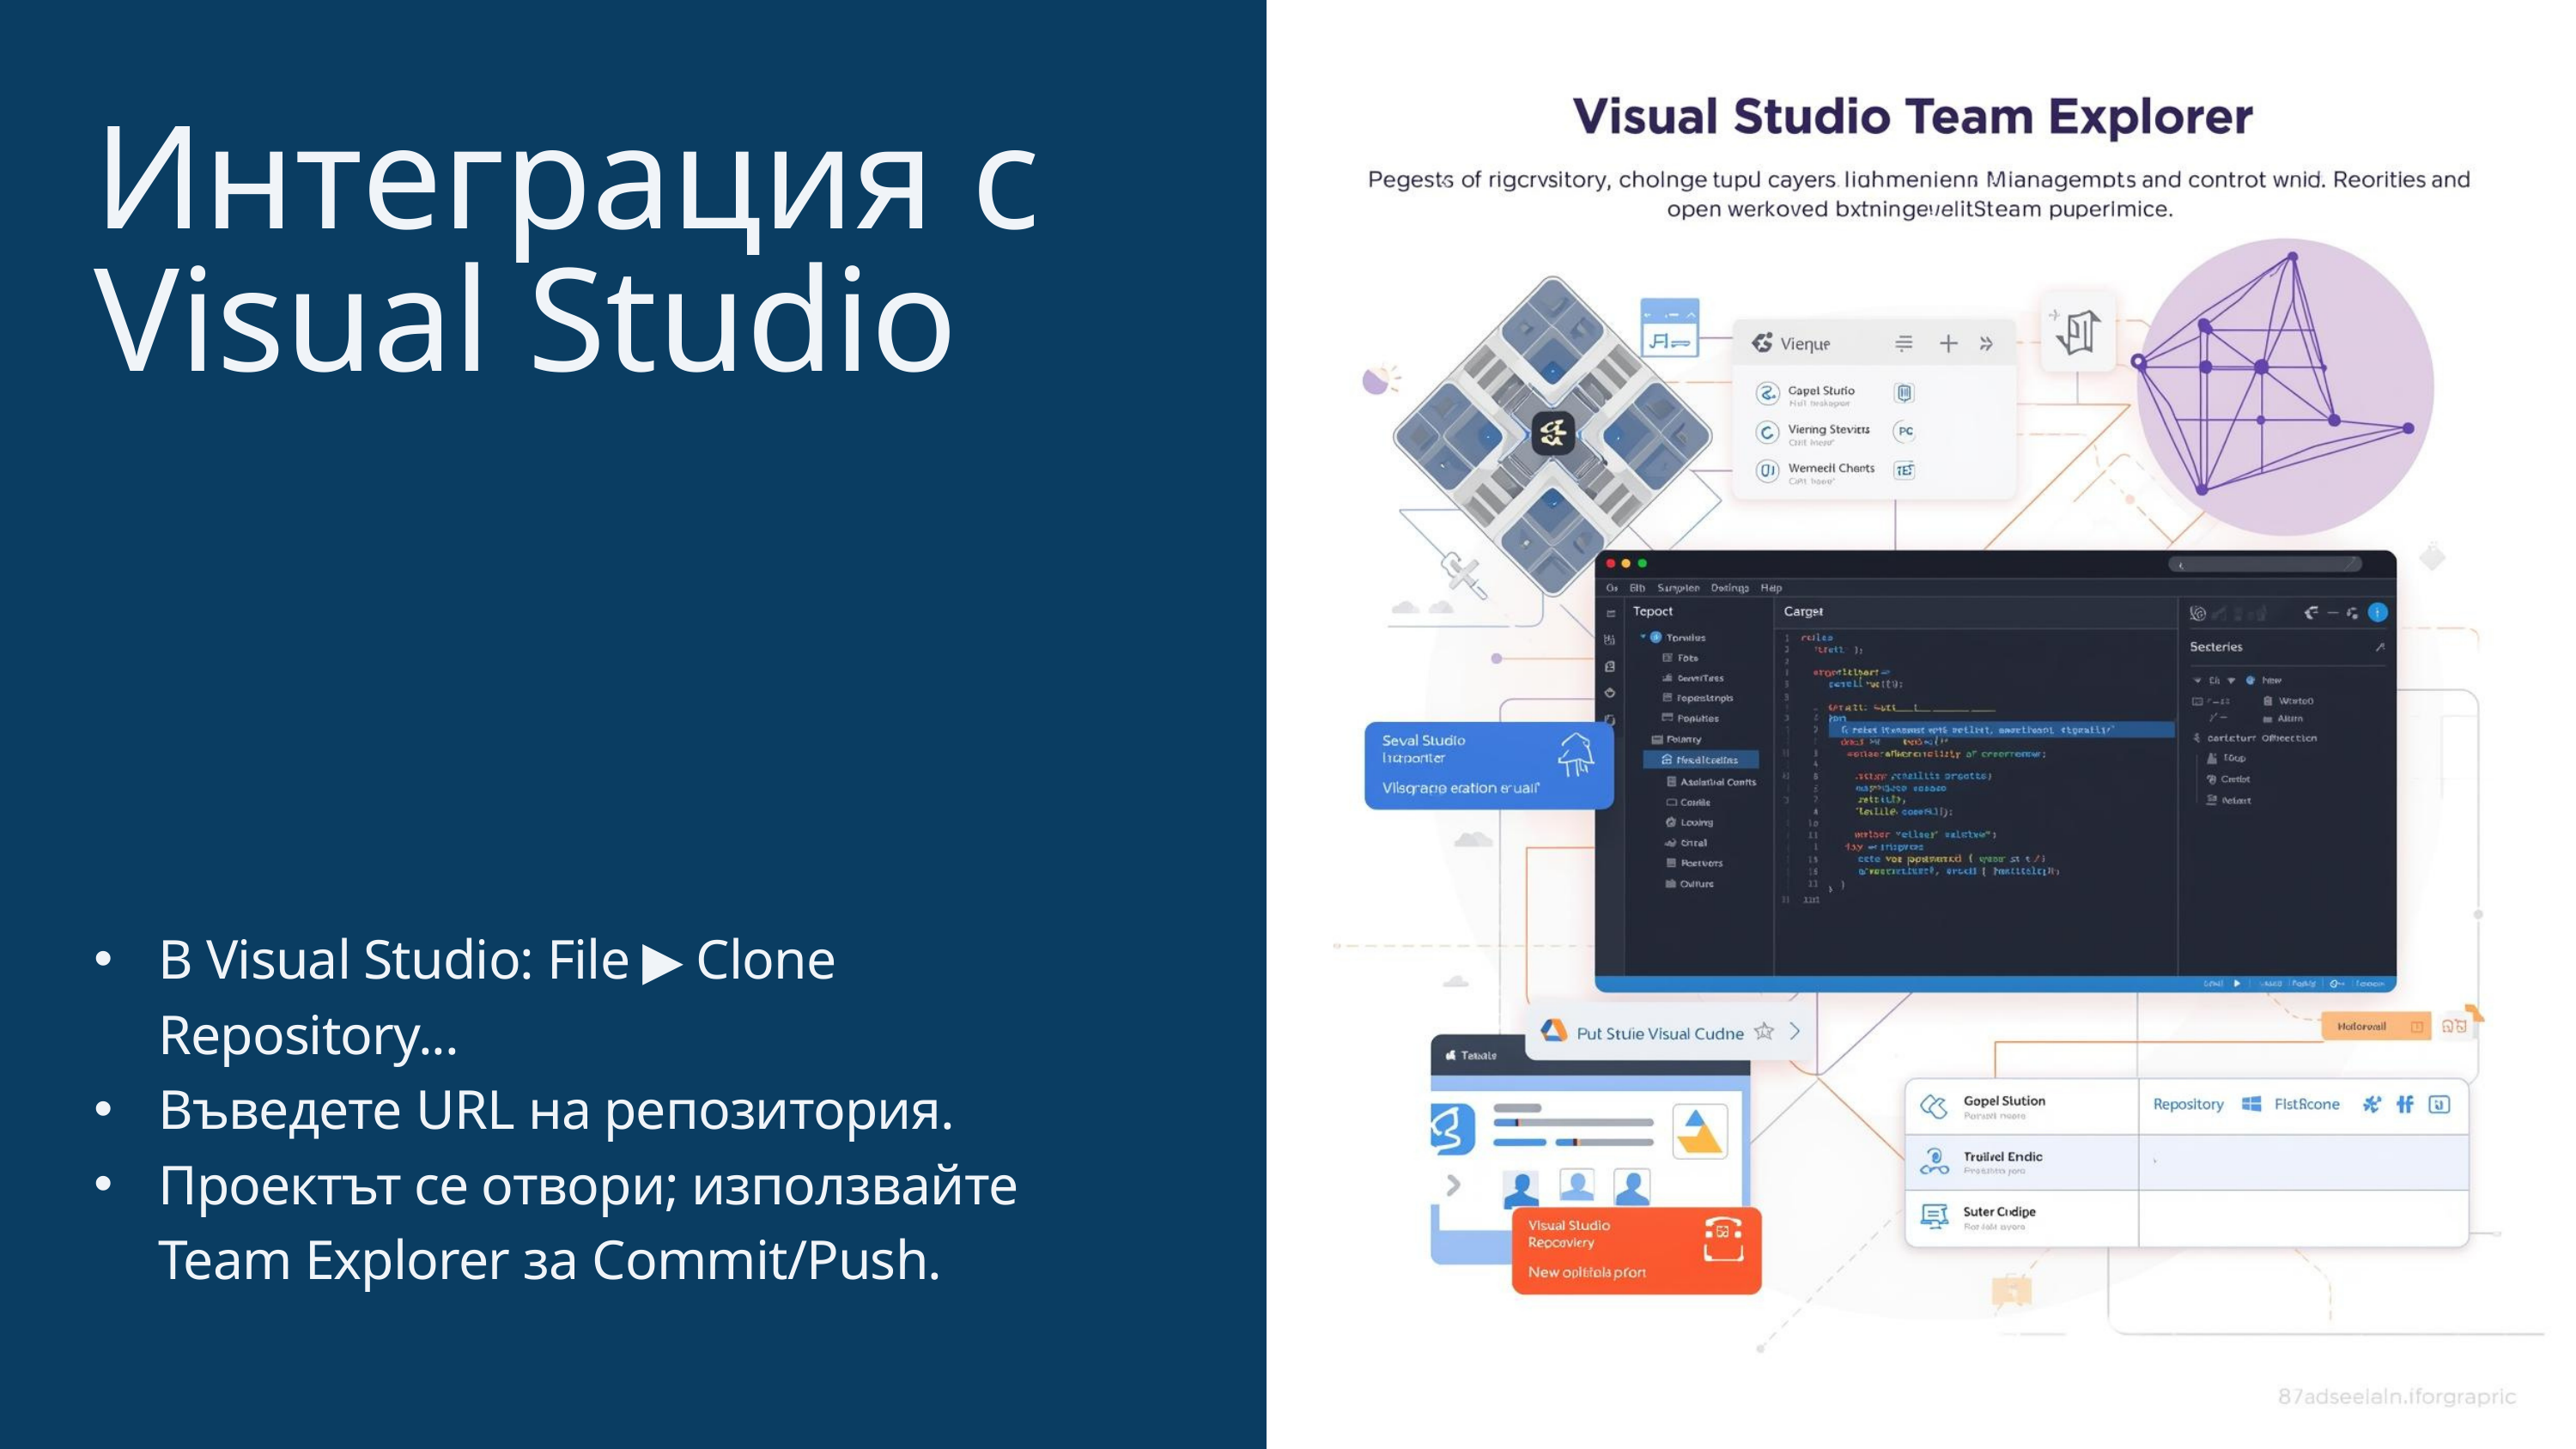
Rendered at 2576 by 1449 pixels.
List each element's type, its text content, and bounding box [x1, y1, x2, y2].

text_box В Visual Studio: File ▶️ Clone Repository... Въведете URL на репозитория. Проектът се отвори; използвайте Team Explorer за Commit/Push. [94, 914, 1064, 1290]
text_box Интеграция с Visual Studio [94, 113, 1064, 401]
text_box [1266, 0, 2576, 1449]
